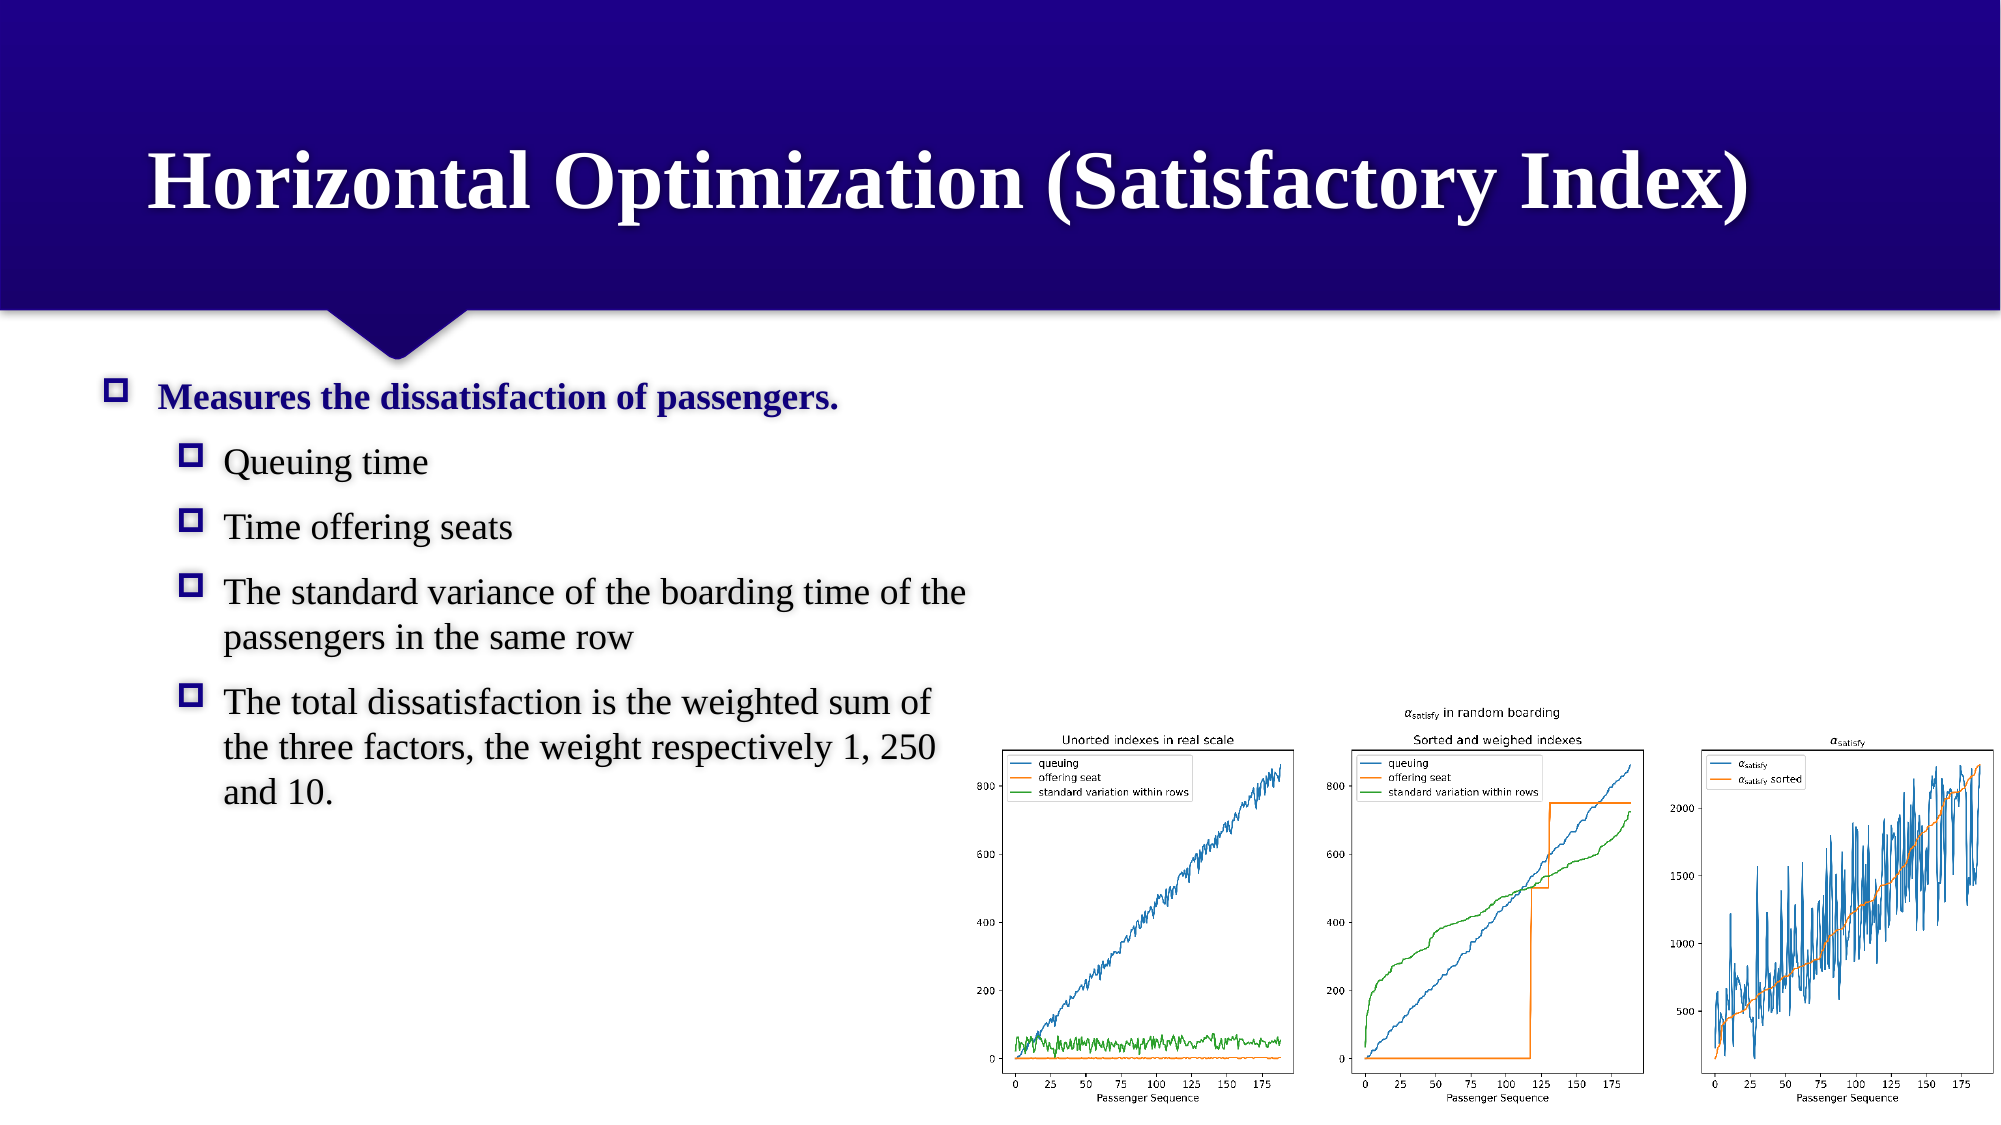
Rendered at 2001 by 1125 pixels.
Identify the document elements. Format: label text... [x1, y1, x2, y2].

list Measures the dissatisfaction of passengers. Queuing time Time offering seats The standard variance of the boarding time of the passengers in the same row The total dissatisfaction is the weighted sum of the three factors, the weight respectively 1, 250 and 10. [86, 364, 989, 1125]
picture [969, 700, 2000, 1110]
title Horizontal Optimization (Satisfactory Index) [132, 73, 1868, 233]
